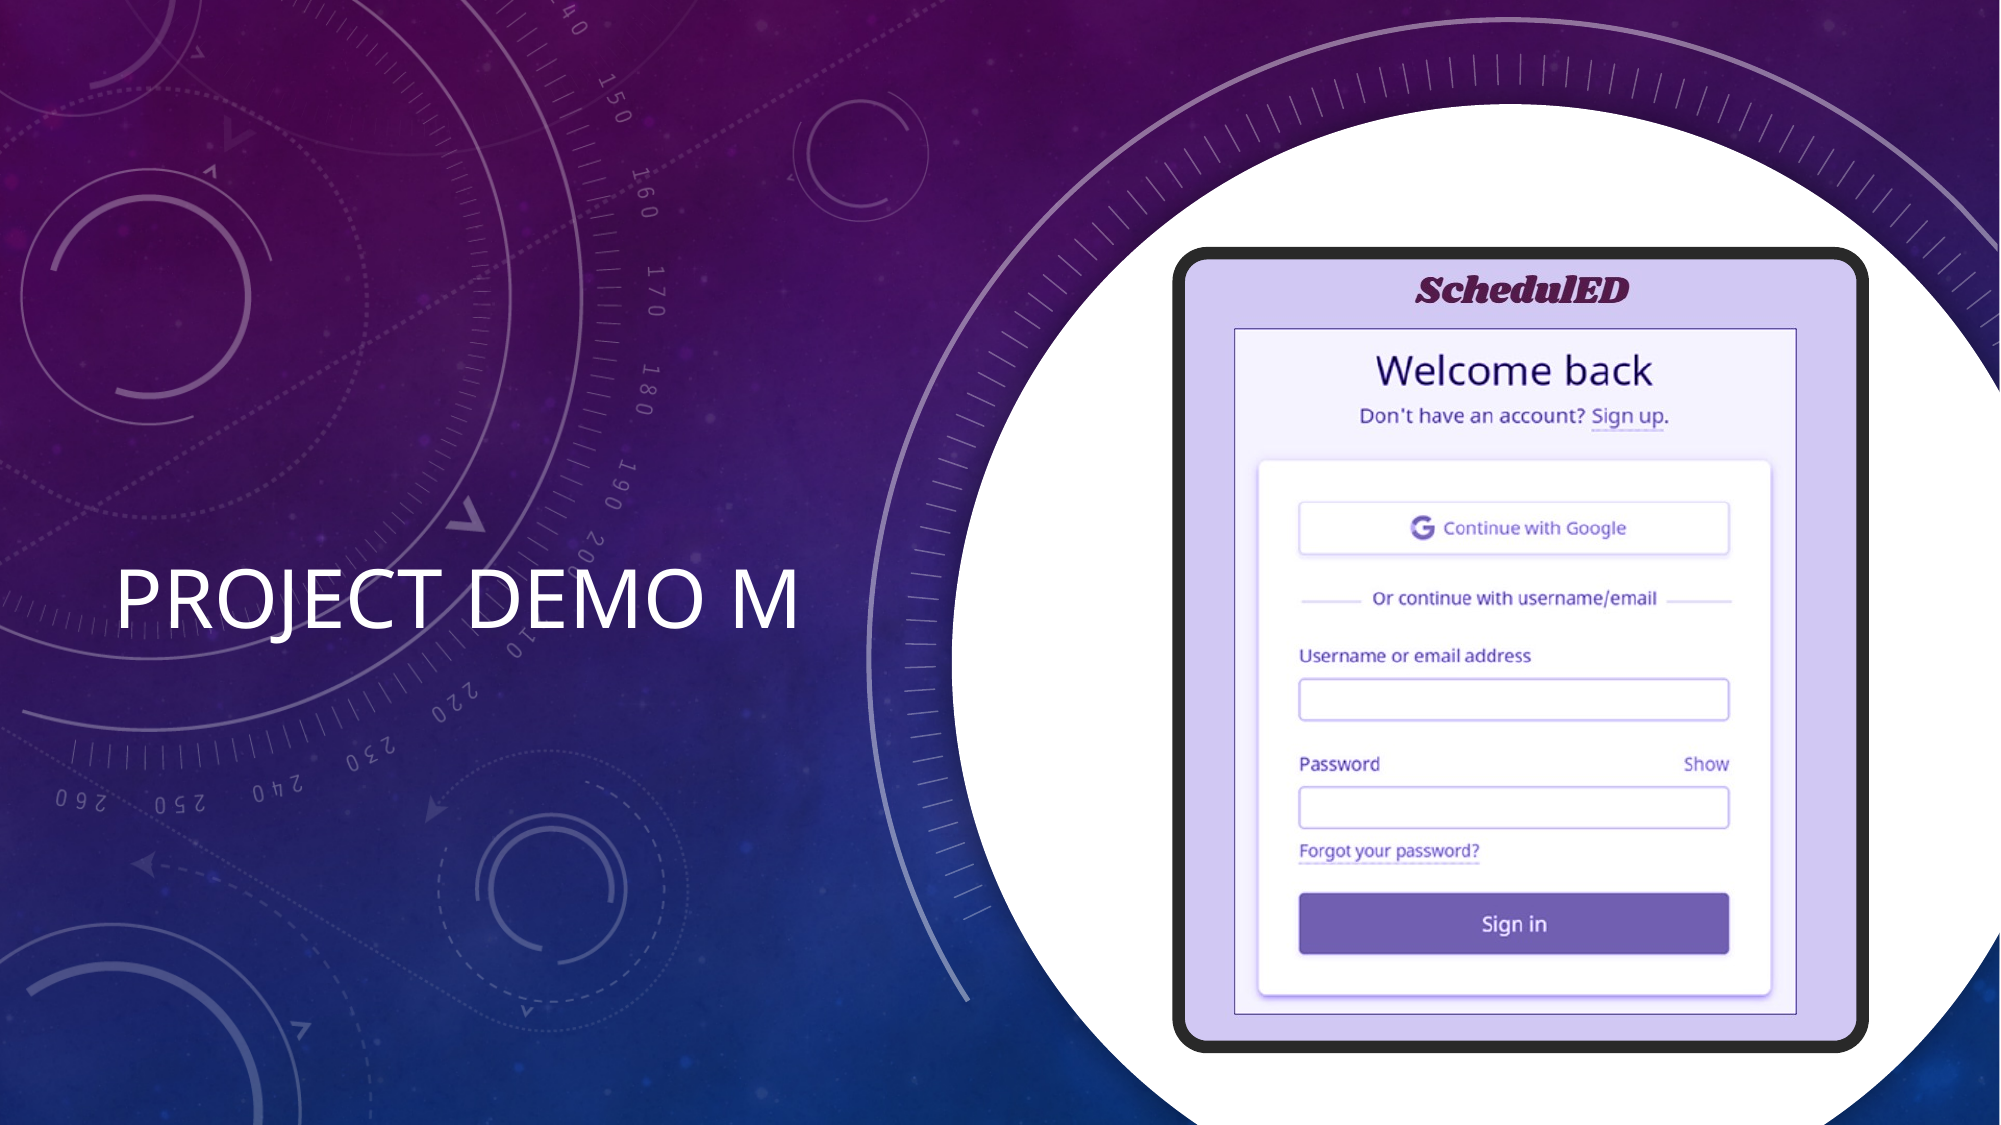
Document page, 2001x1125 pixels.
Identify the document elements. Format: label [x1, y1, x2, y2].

picture [0, 0, 2000, 1125]
text_box [904, 54, 2000, 914]
